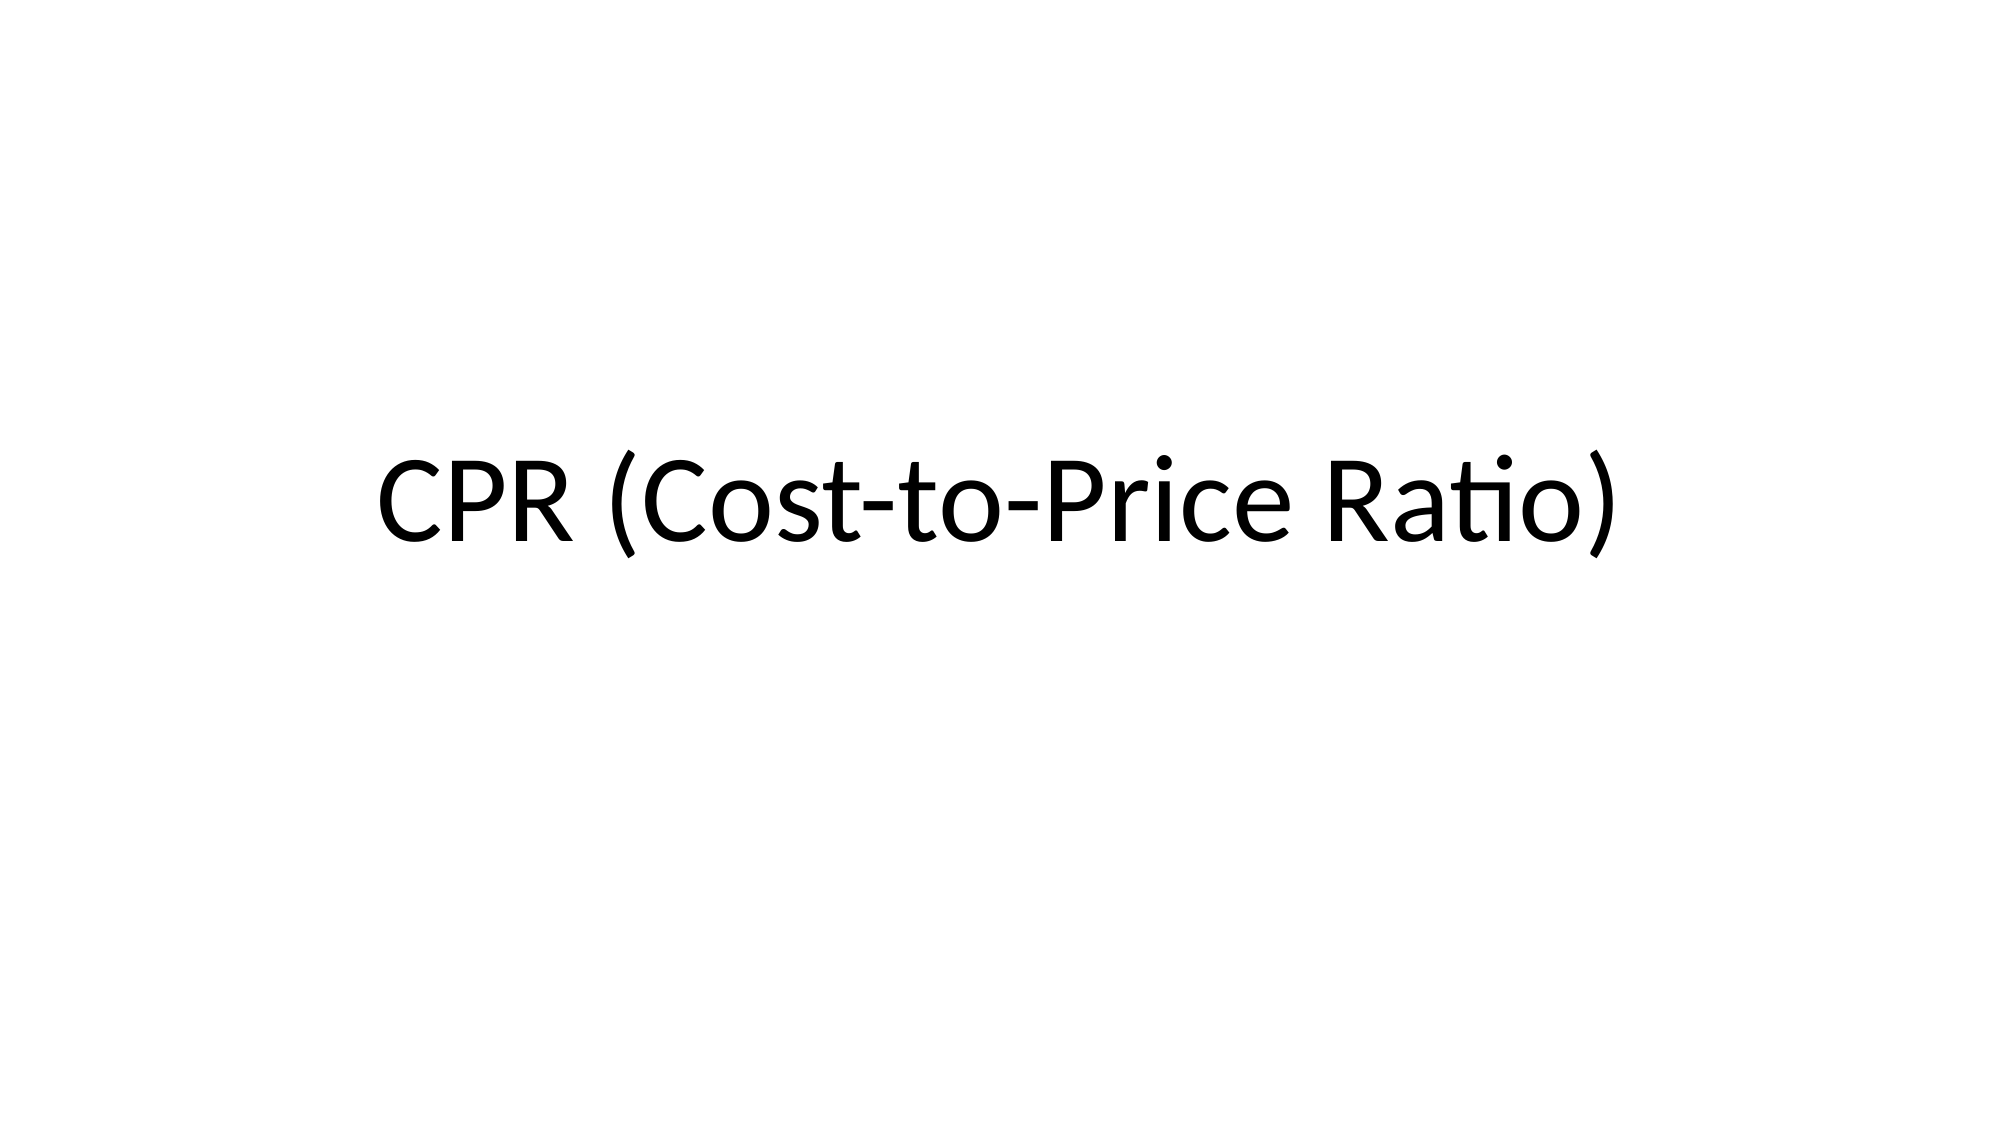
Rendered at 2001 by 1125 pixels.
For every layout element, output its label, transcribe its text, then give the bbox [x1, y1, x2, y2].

title CPR (Cost-to-Price Ratio) [249, 184, 1750, 576]
